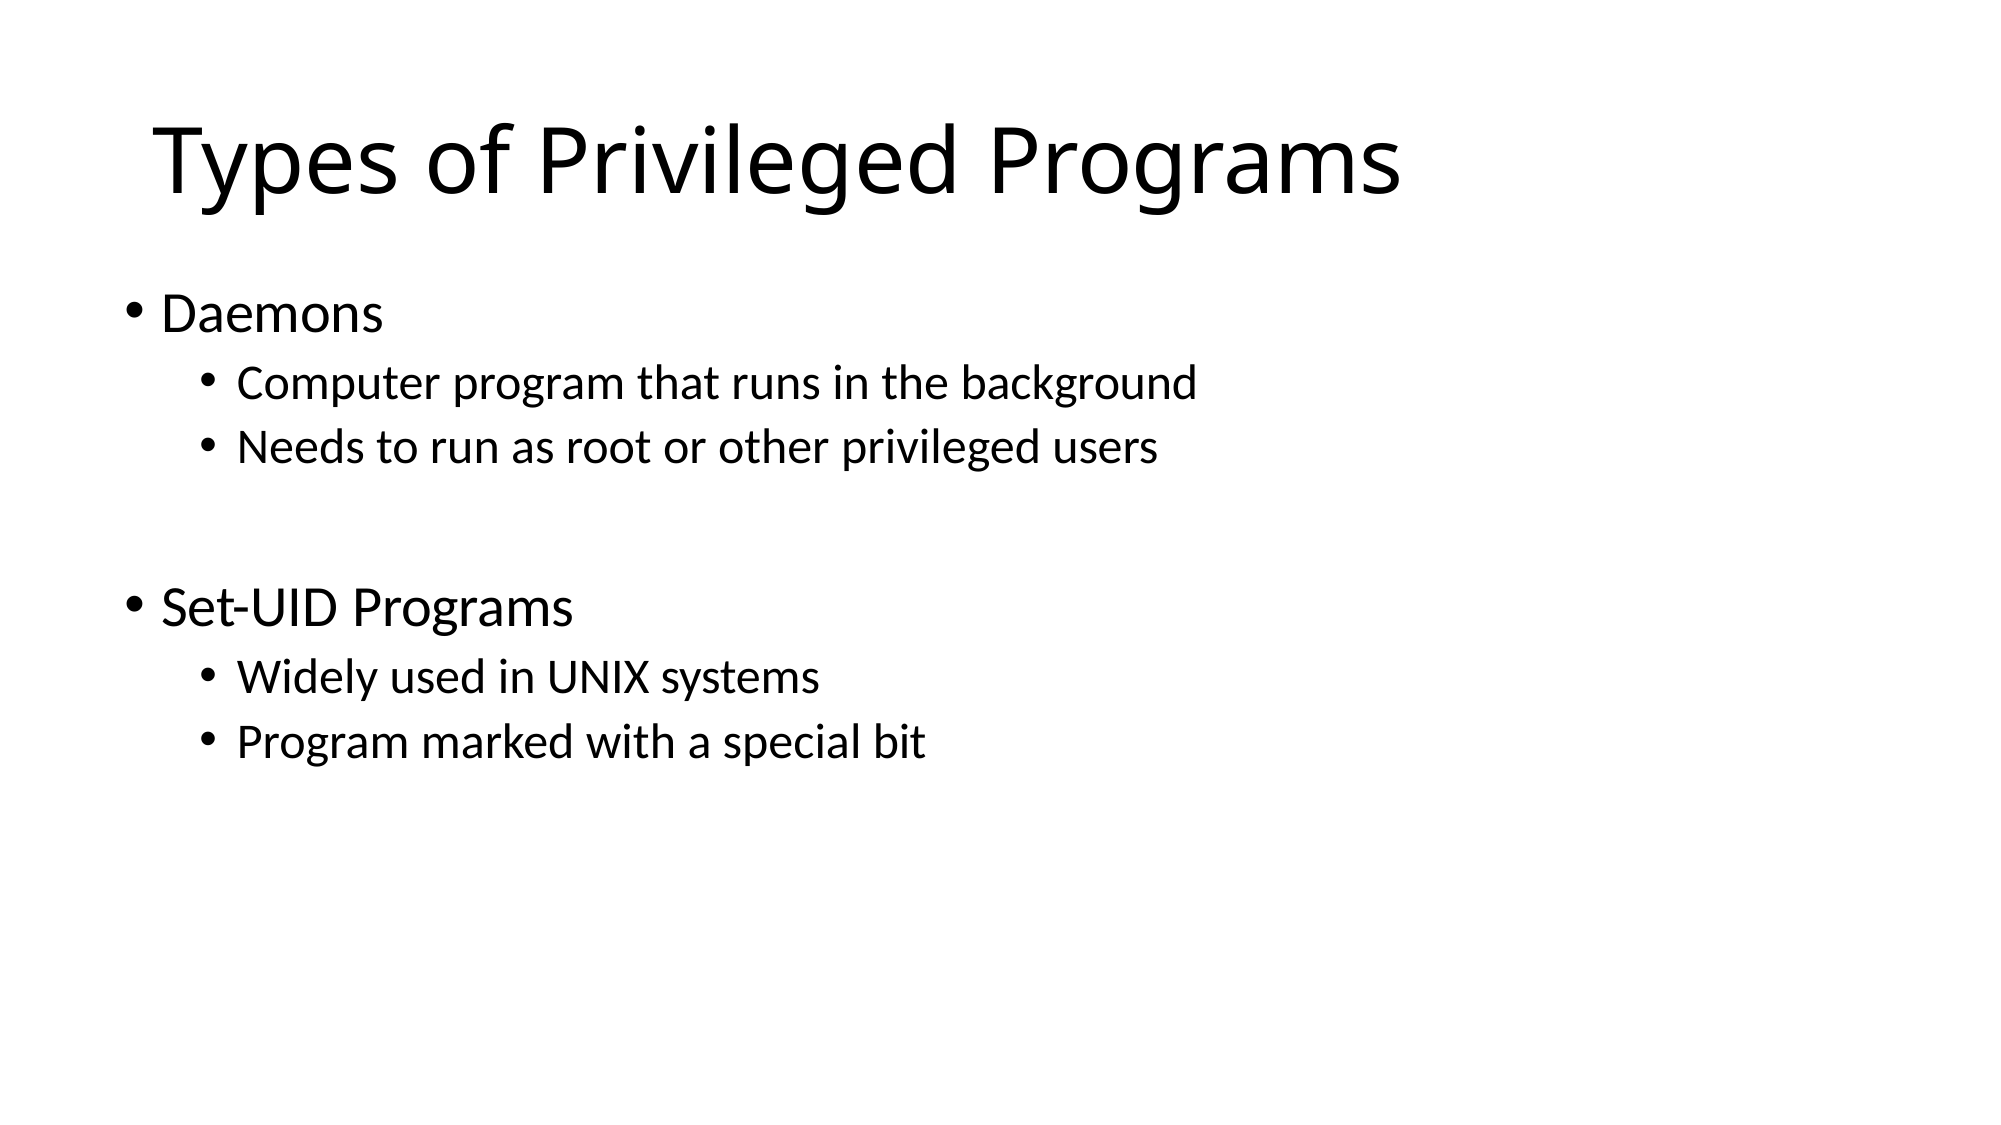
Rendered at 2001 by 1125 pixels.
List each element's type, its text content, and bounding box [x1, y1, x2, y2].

text_box Daemons Computer program that runs in the background Needs to run as root or other privileged users Set-UID Programs Widely used in UNIX systems Program marked with a special bit [122, 266, 1201, 769]
title Types of Privileged Programs [53, 31, 1834, 291]
